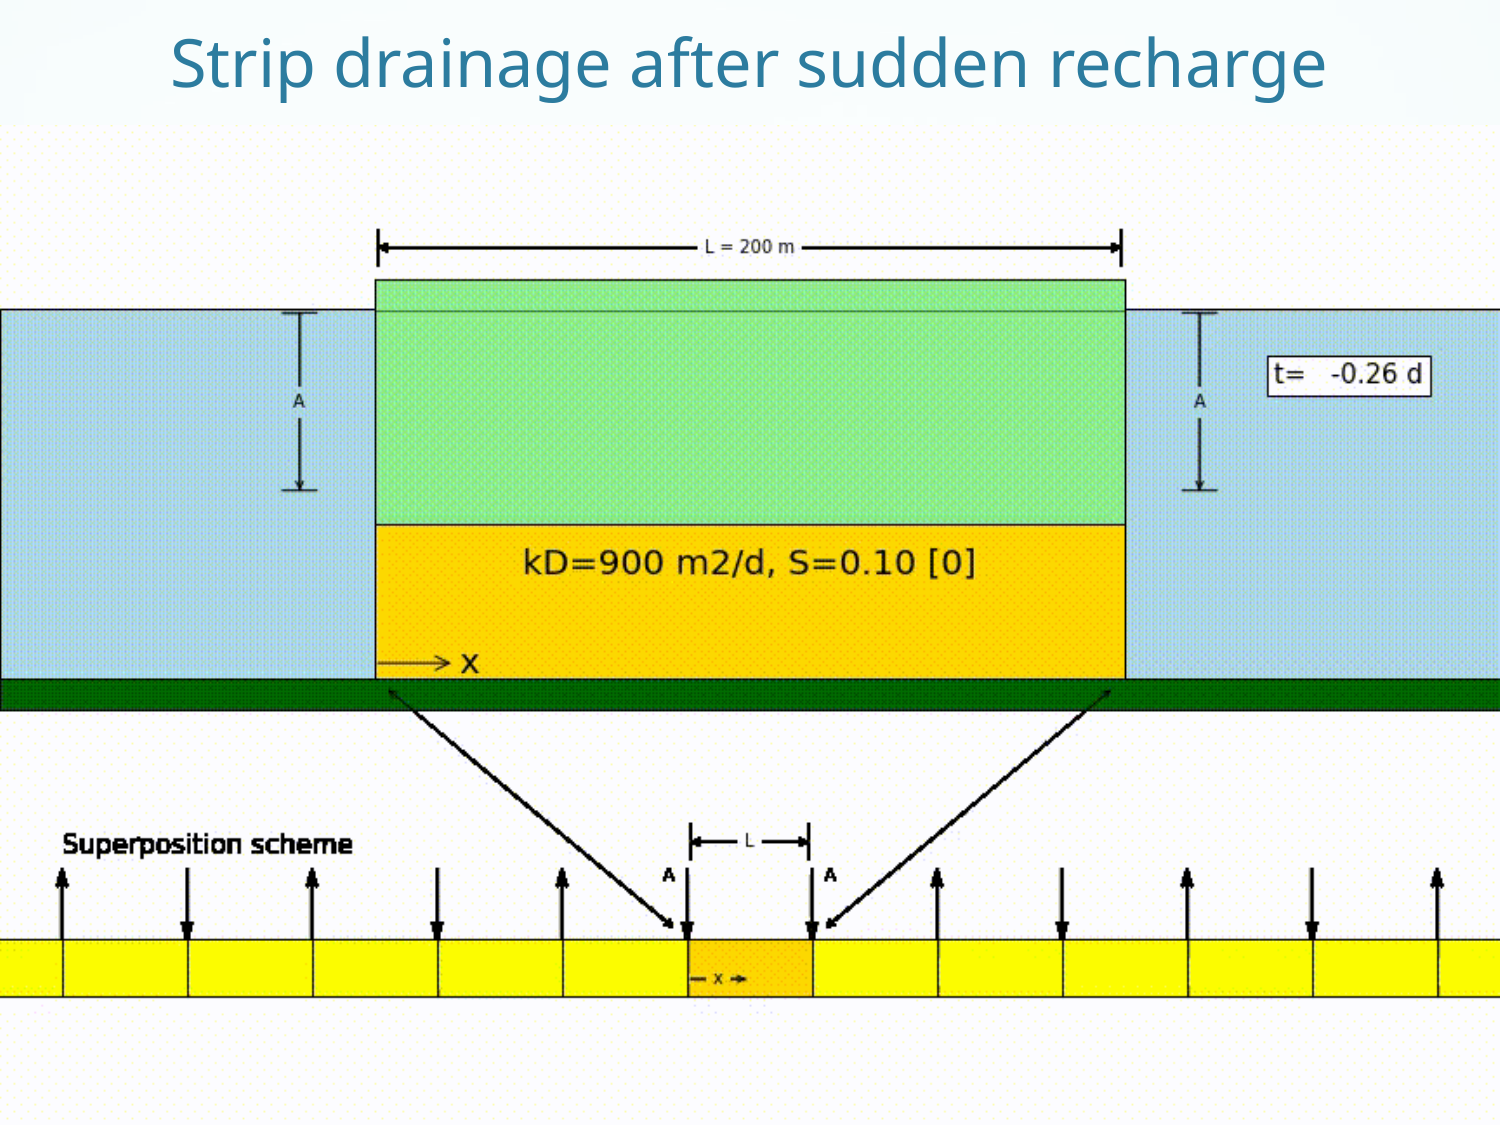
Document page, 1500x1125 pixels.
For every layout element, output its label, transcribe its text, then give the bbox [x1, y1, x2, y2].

picture [0, 124, 1500, 1125]
title Strip drainage after sudden recharge [90, 17, 1410, 109]
